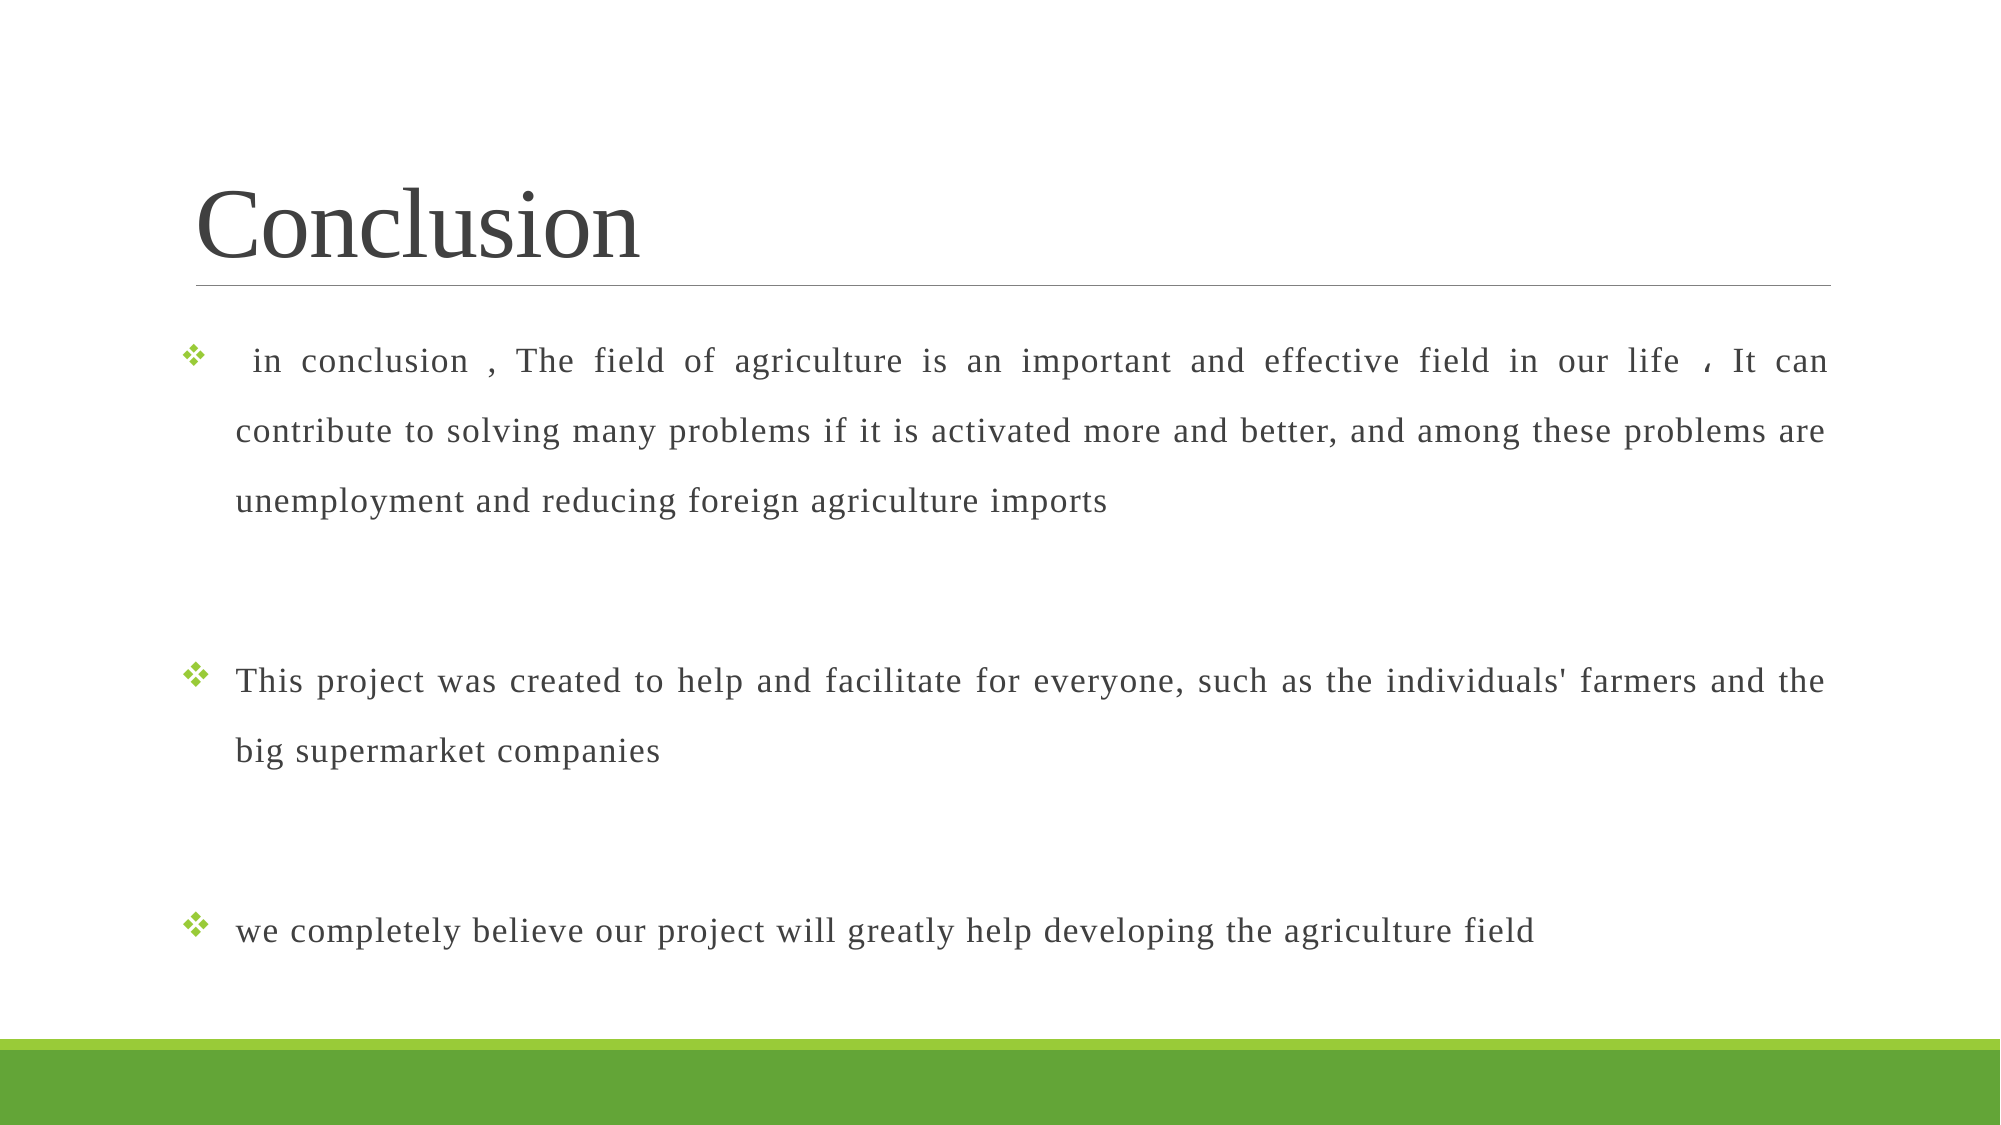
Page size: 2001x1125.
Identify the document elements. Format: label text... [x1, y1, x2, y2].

list in conclusion , The field of agriculture is an important and effective field in our life ، It can contribute to solving many problems if it is activated more and better, and among these problems are unemployment and reducing foreign agriculture imports This project was created to help and facilitate for everyone, such as the individuals' farmers and the big supermarket companies we completely believe our project will greatly help developing the agriculture field [180, 302, 1830, 963]
title Conclusion [180, 47, 1830, 285]
